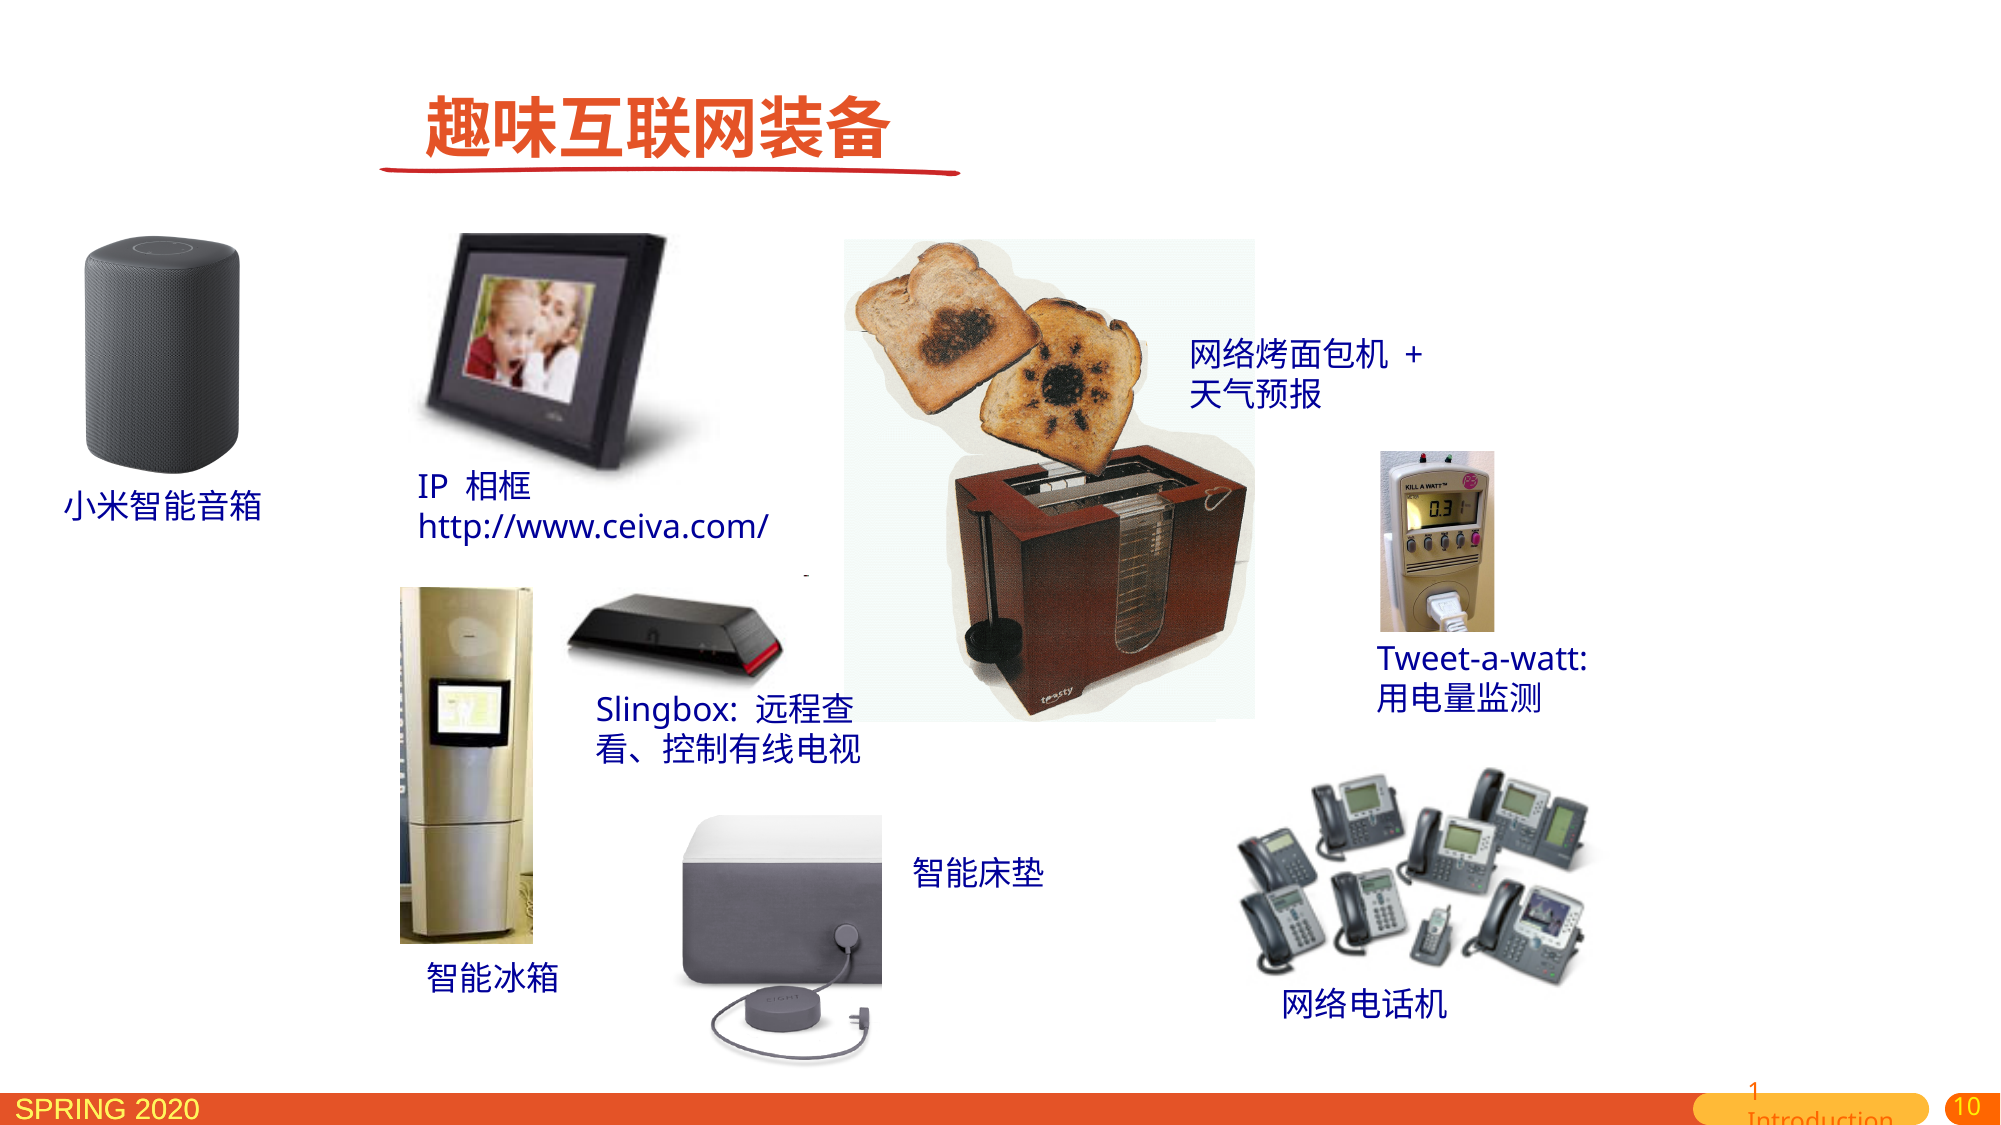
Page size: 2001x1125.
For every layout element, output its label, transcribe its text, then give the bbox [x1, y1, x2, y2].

picture [553, 575, 809, 698]
text_box 小米智能音箱 [48, 478, 278, 533]
picture [375, 164, 967, 179]
picture [670, 815, 883, 1070]
text_box 智能冰箱 [411, 949, 575, 1005]
slide_number 10 [1608, 1097, 1997, 1125]
text_box 网络烤面包机 + 天气预报 [1260, 326, 1439, 421]
text_box 智能床垫 [897, 845, 1061, 900]
text_box Slingbox: 远程查 看、控制有线电视 [580, 680, 877, 775]
picture [1380, 451, 1495, 632]
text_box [400, 587, 533, 944]
picture [408, 233, 720, 491]
picture [844, 239, 1610, 1035]
picture [78, 233, 246, 478]
title 趣味互联网装备 [350, 40, 967, 206]
text_box IP 相框 http://www.ceiva.com/ [402, 457, 785, 553]
footer 1 Introduction [1732, 1092, 1930, 1097]
text_box Tweet-a-watt: 用电量监测 [1362, 630, 1613, 723]
